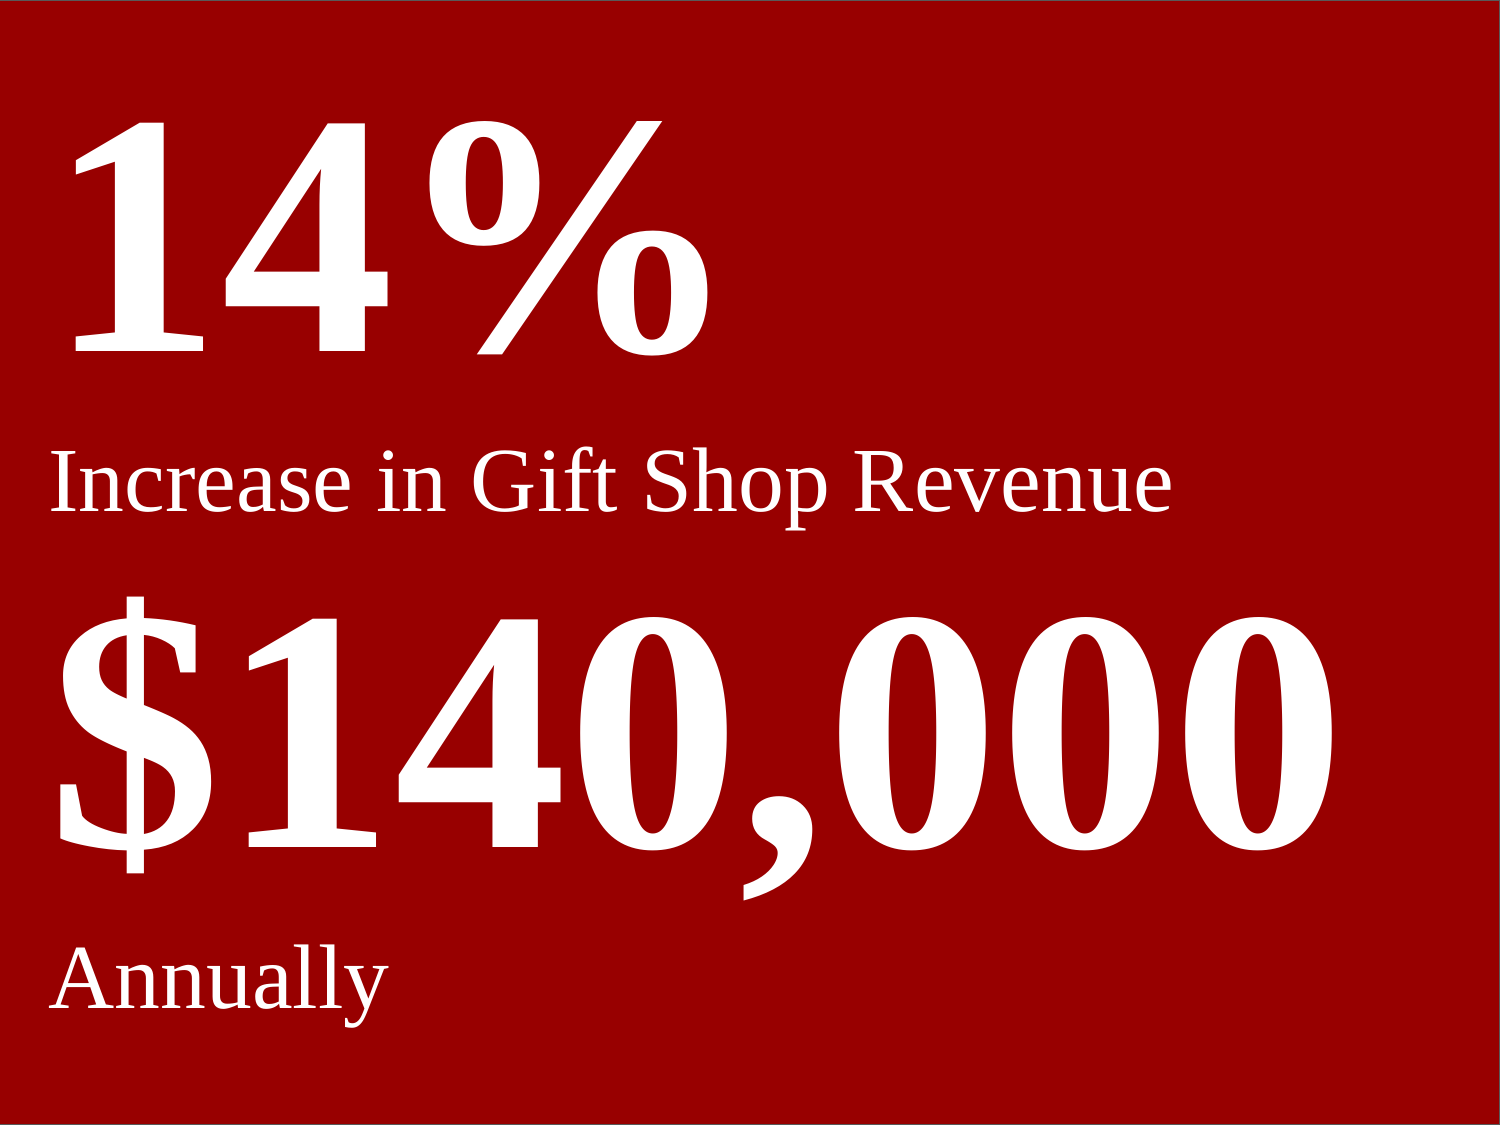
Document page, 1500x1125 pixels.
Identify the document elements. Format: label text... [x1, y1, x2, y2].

text_box 14% Increase in Gift Shop Revenue [33, 0, 1260, 494]
text_box [0, 0, 1500, 1125]
text_box $140,000 Annually [33, 494, 1440, 1035]
